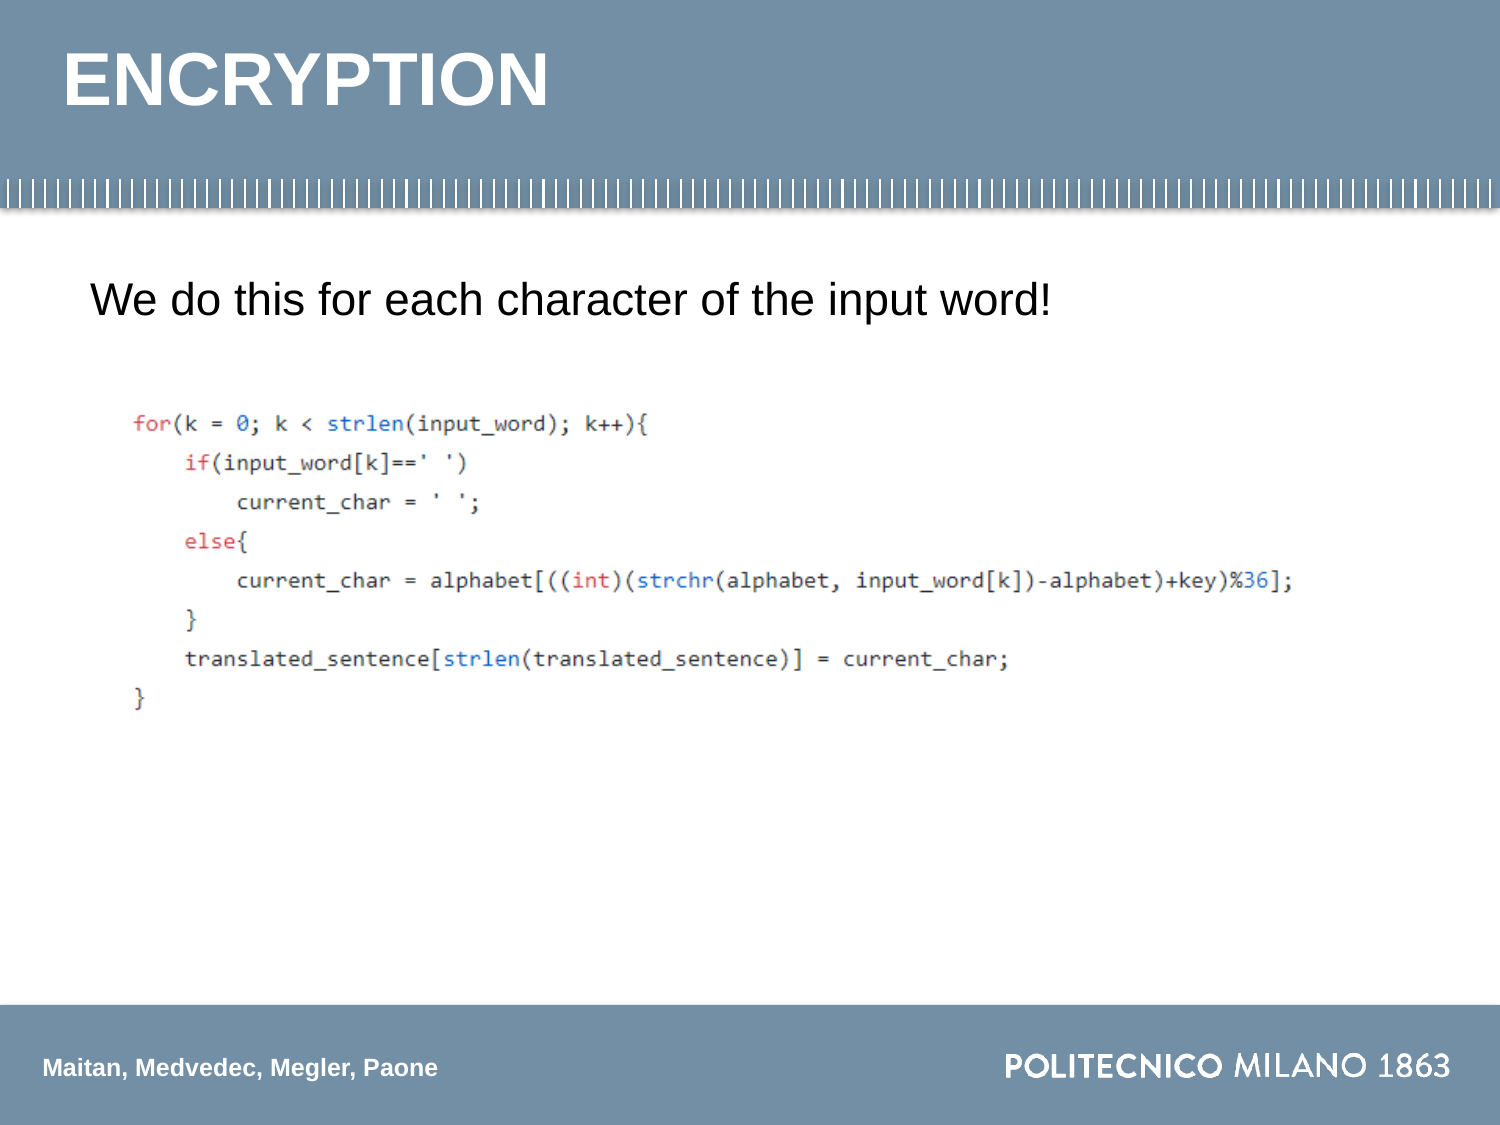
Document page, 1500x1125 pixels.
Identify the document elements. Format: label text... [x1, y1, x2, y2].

title ENCRYPTION [47, 22, 1455, 161]
picture [117, 406, 1383, 719]
list We do this for each character of the input word! [75, 262, 1441, 1005]
picture [999, 1041, 1456, 1089]
